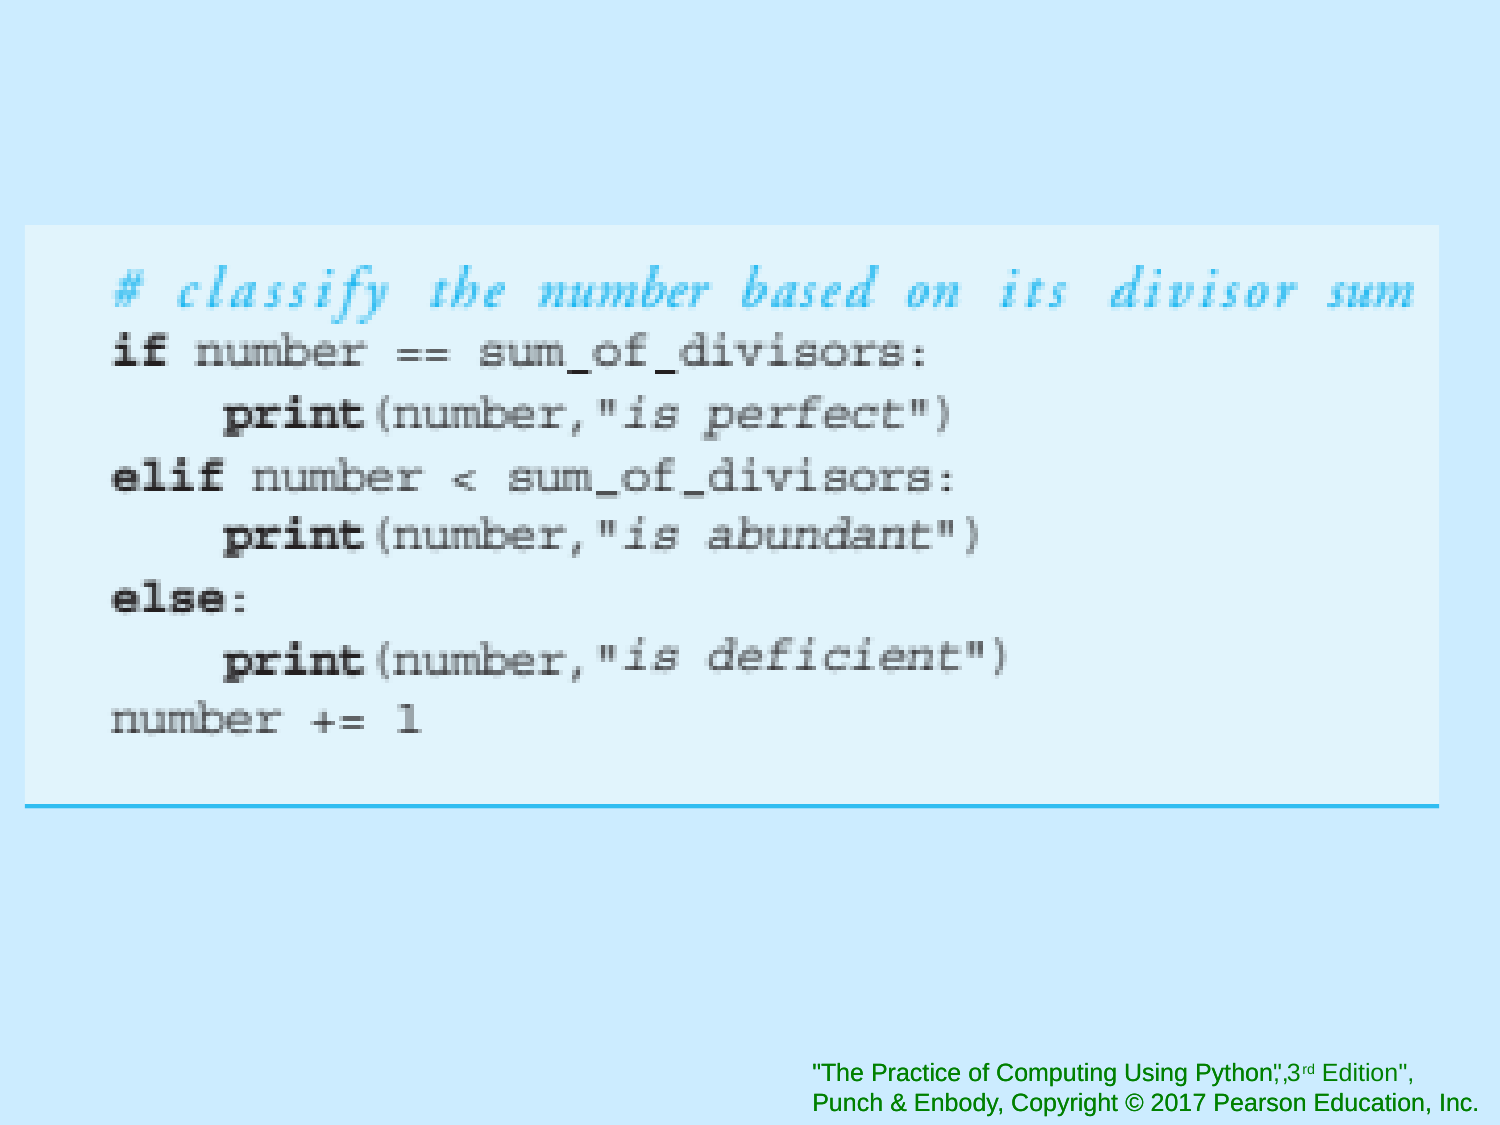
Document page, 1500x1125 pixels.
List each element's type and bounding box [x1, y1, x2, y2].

list [24, 224, 1440, 809]
